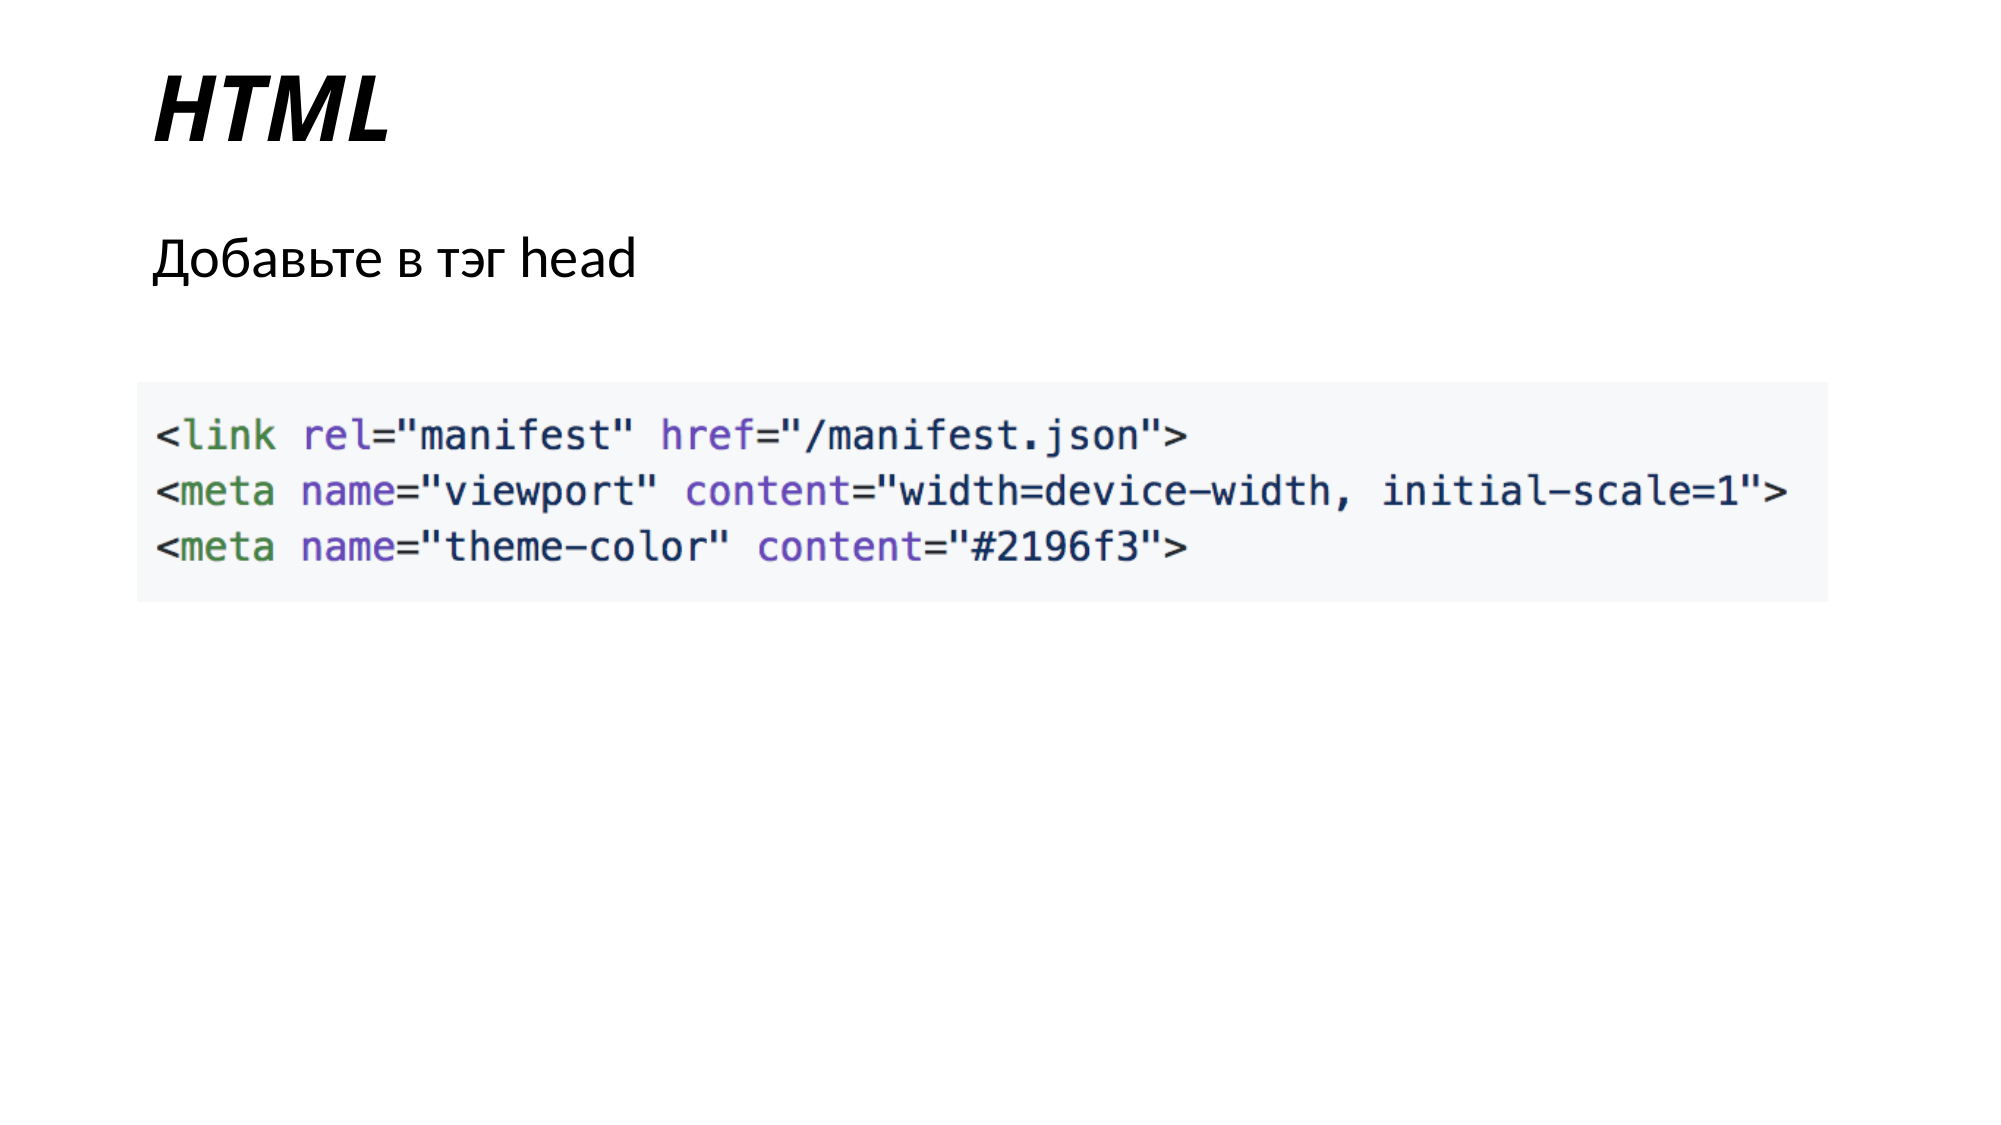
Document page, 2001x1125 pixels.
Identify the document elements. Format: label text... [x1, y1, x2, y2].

picture [137, 382, 1829, 602]
list Добавьте в тэг head [137, 220, 1863, 1014]
title HTML [137, 2, 1863, 220]
